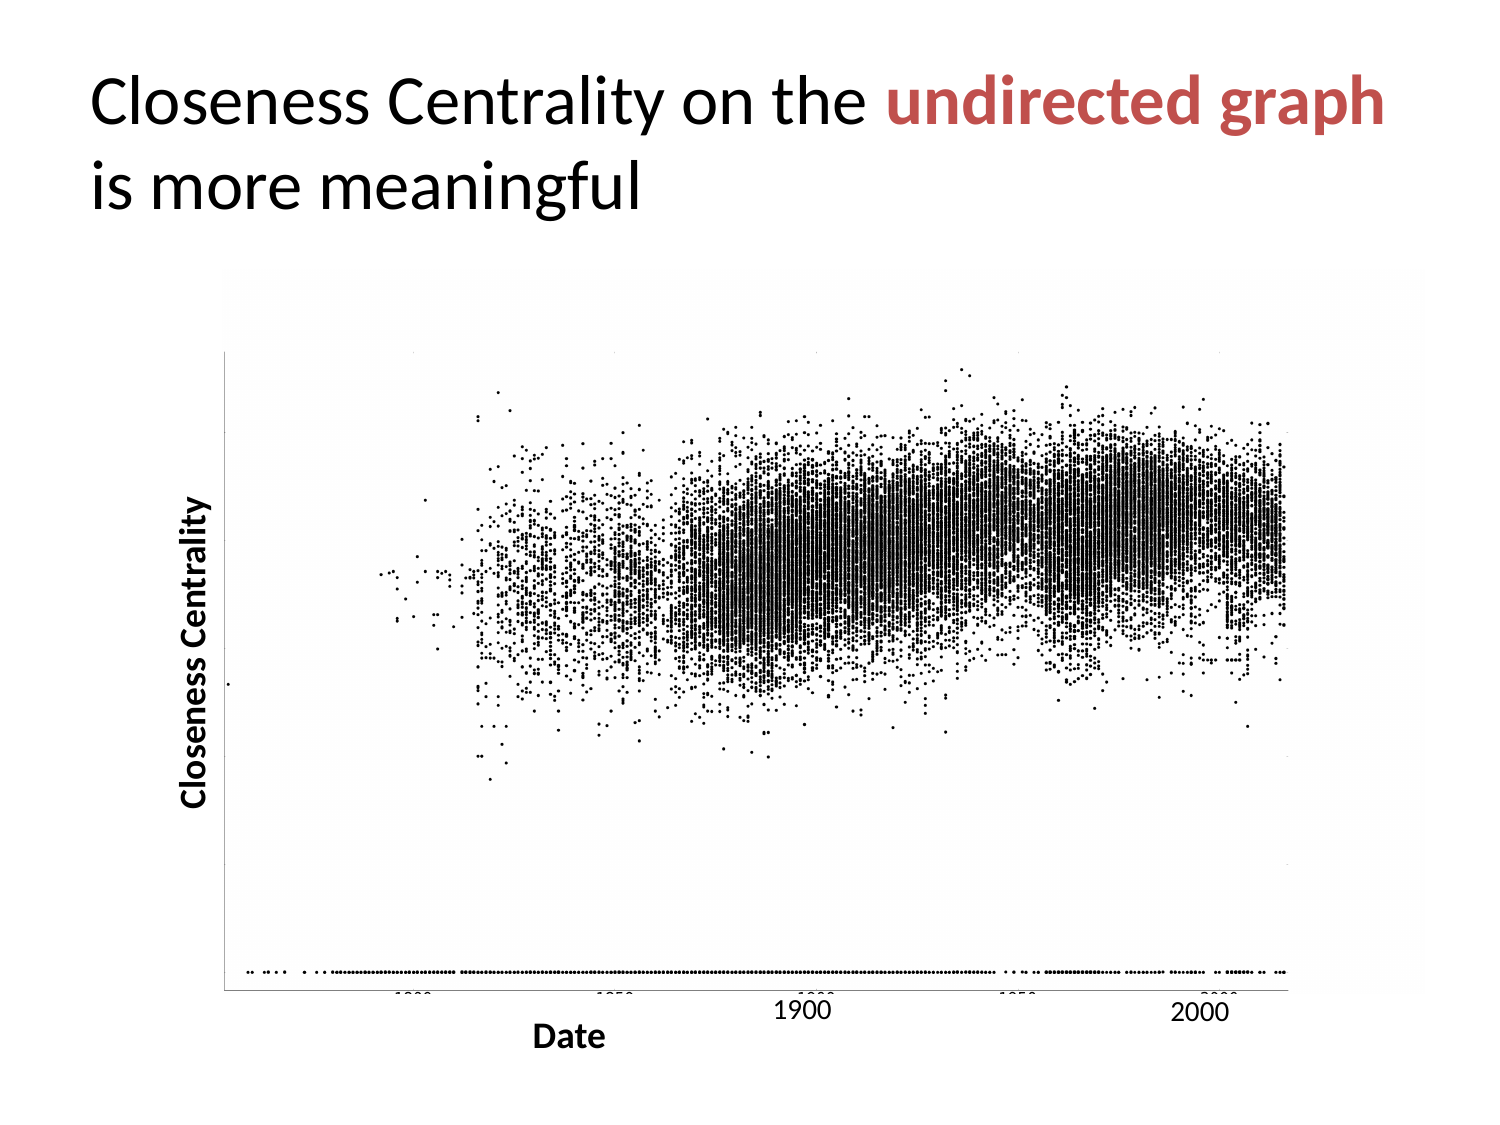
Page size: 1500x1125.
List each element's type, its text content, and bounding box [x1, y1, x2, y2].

picture [222, 269, 1426, 994]
text_box Closeness Centrality [160, 464, 217, 824]
text_box Date [518, 1003, 683, 1064]
text_box 2000 [1155, 1001, 1265, 1035]
title Closeness Centrality on the undirected graph is more meaningful [75, 45, 1425, 233]
text_box 1900 [757, 1001, 882, 1033]
